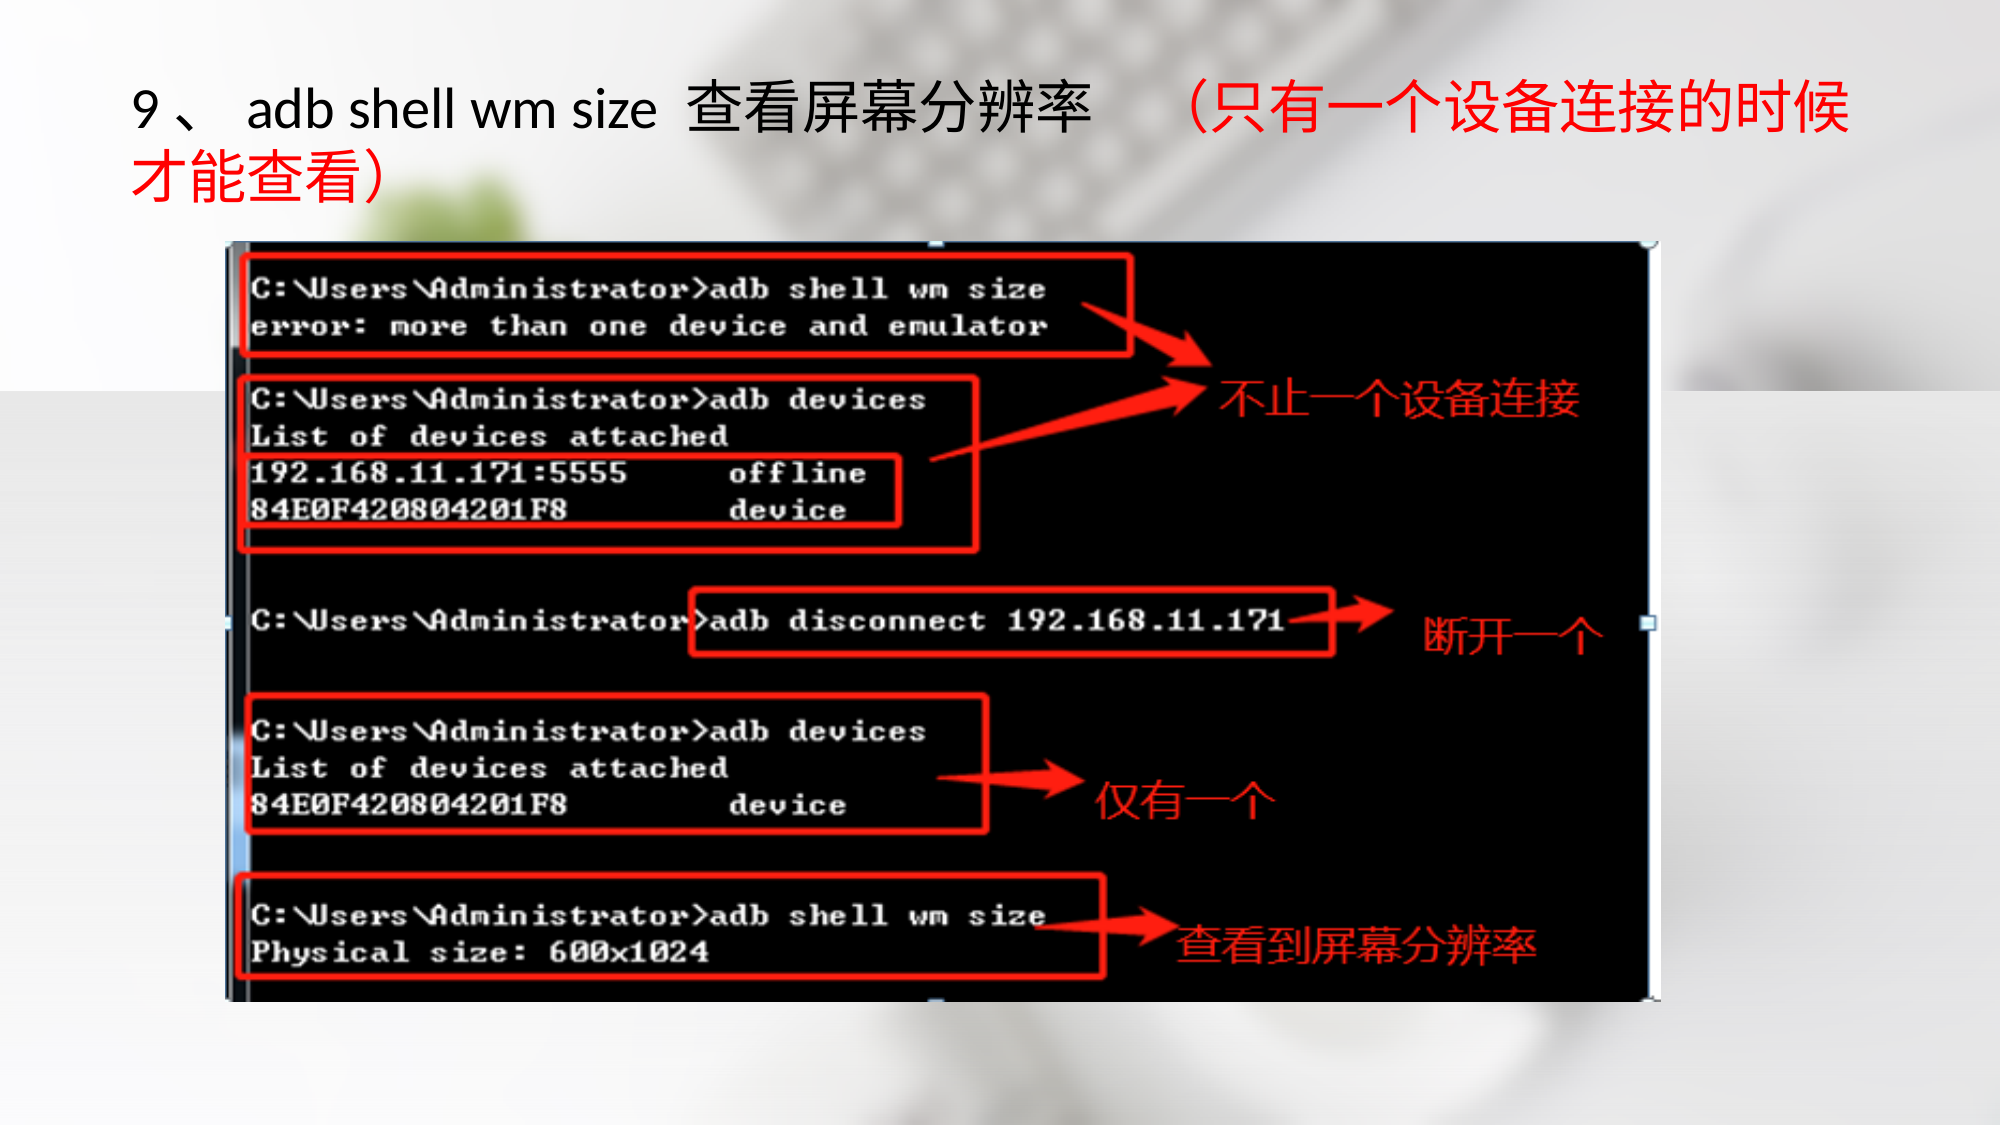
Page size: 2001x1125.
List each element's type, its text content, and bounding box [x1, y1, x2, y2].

picture [0, 0, 2000, 1125]
text_box 9、adb shell wm size 查看屏幕分辨率 （只有一个设备连接的时候才能查看） [115, 62, 1872, 218]
